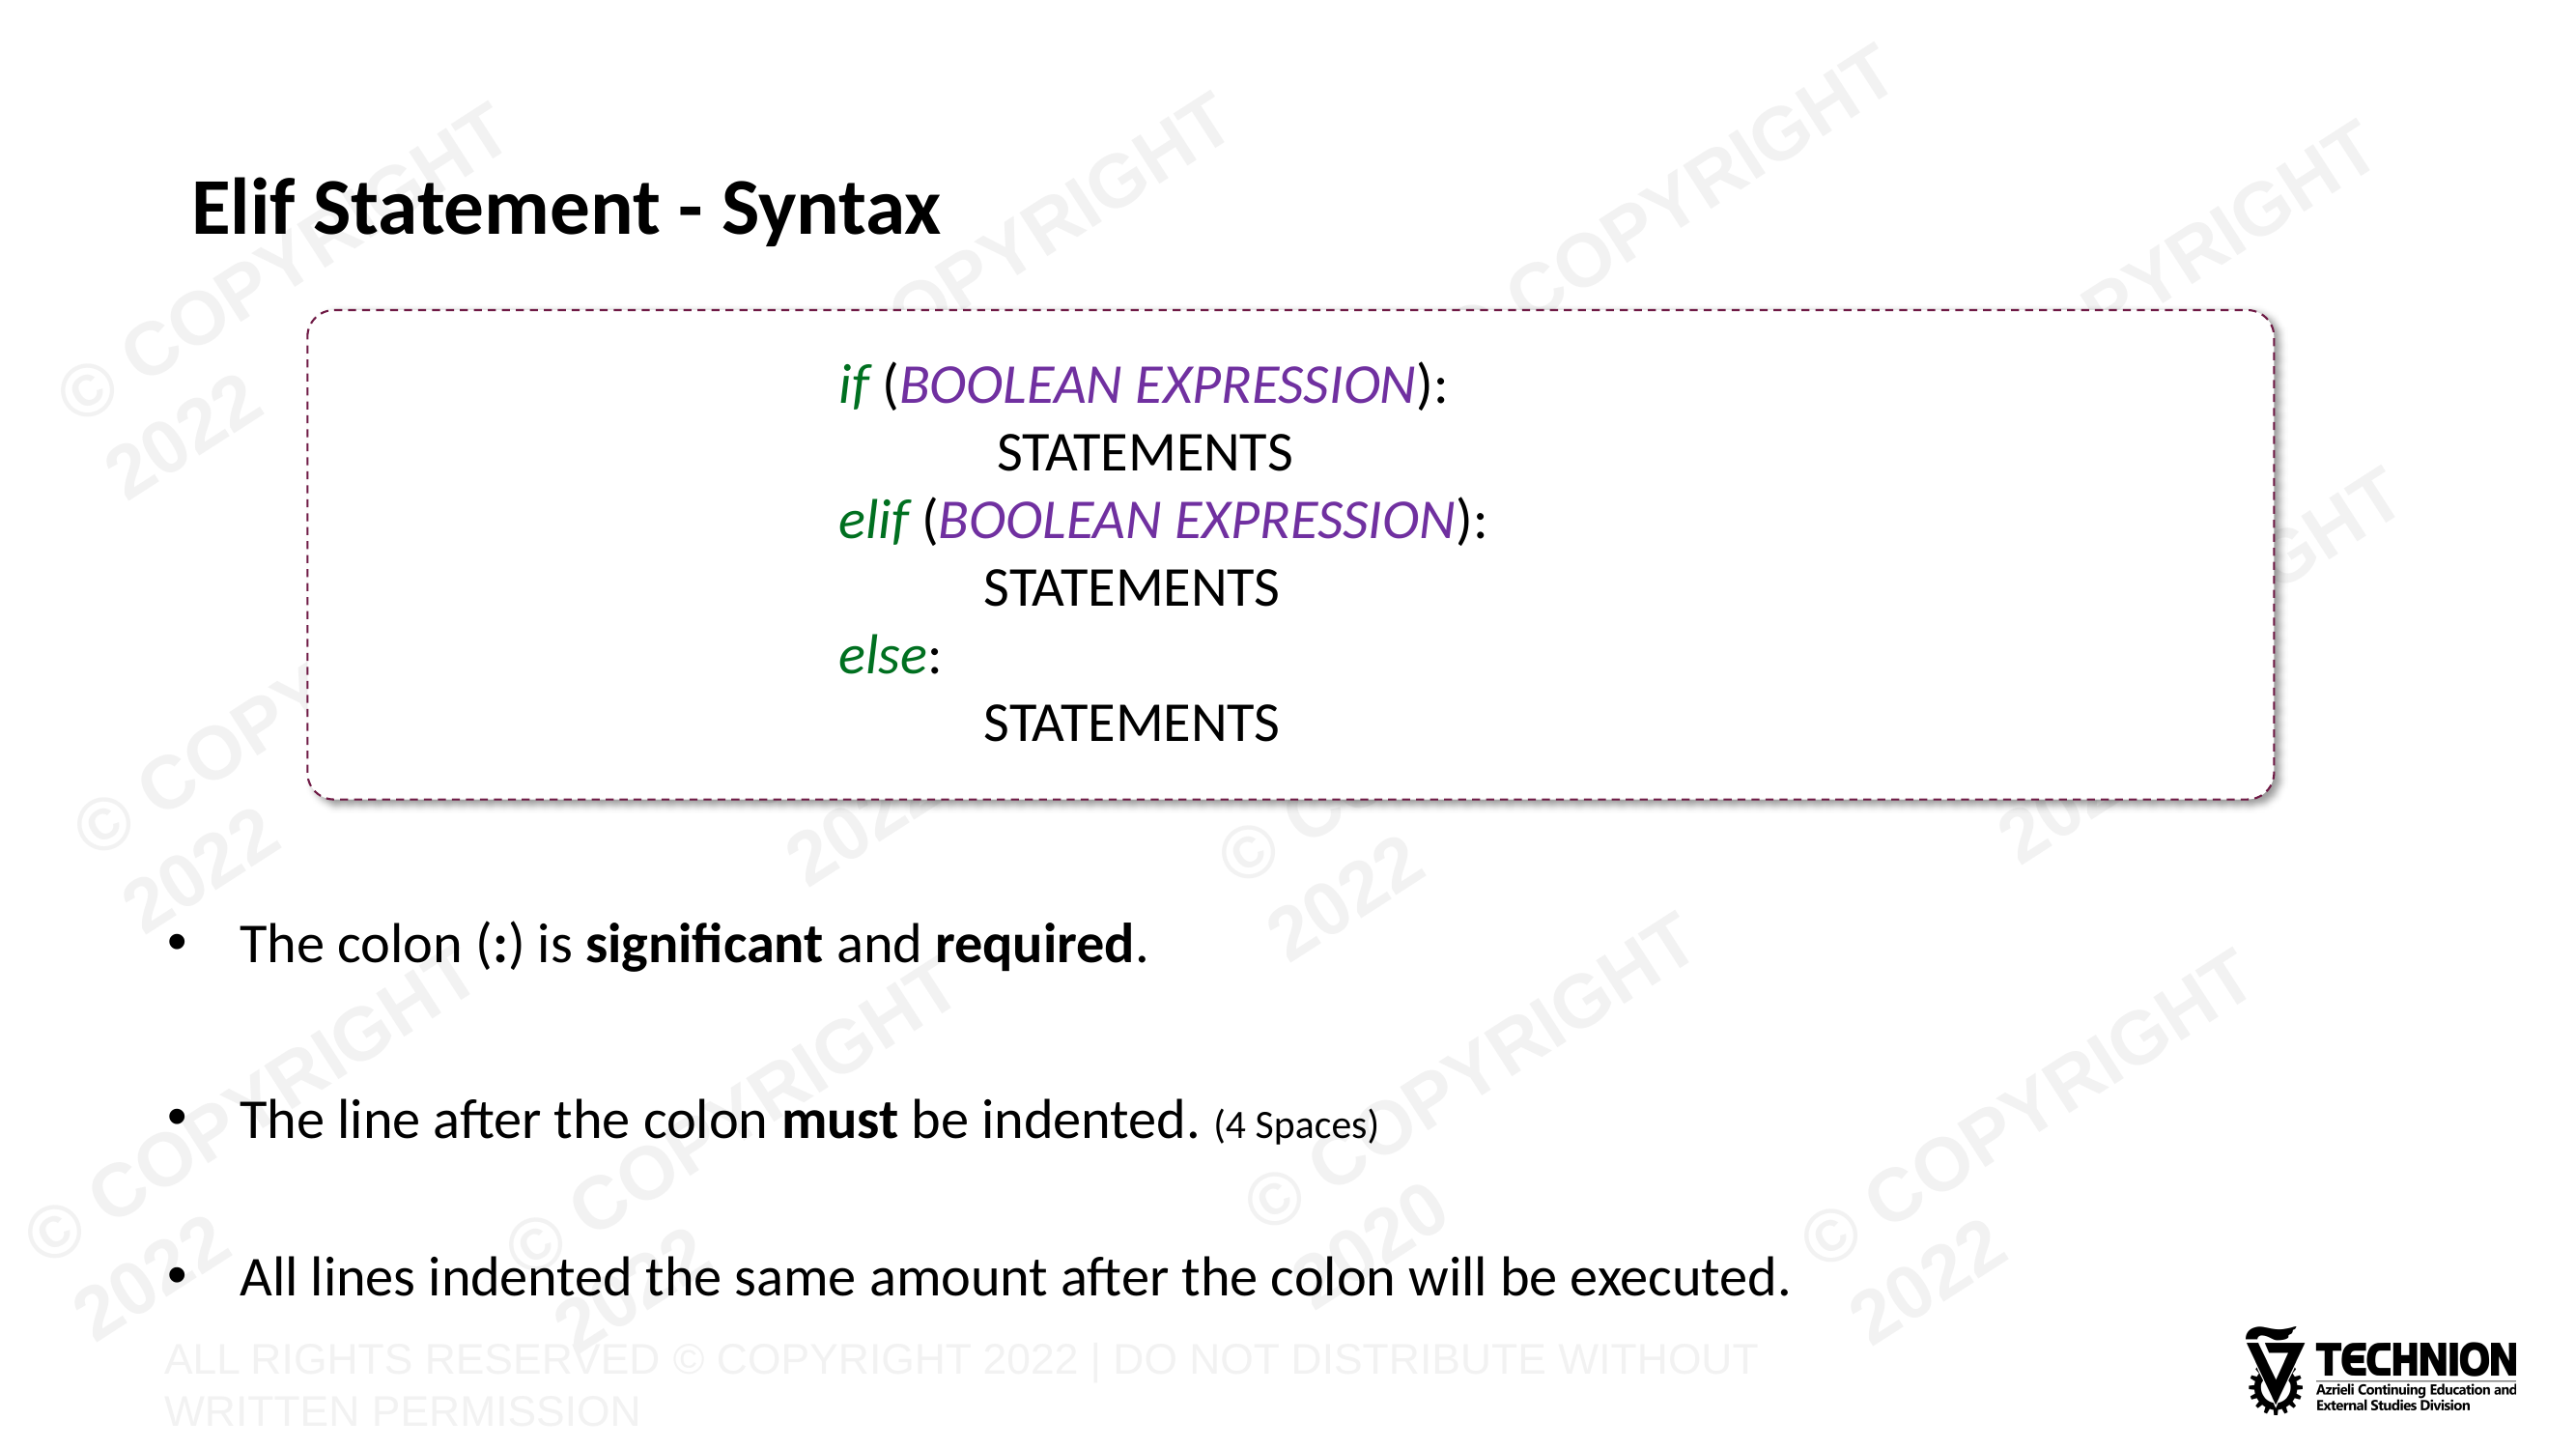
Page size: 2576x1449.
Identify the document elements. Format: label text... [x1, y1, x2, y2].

title Elif Statement - Syntax [177, 122, 2399, 295]
text_box [306, 308, 2276, 801]
text_box if (BOOLEAN EXPRESSION): STATEMENTS elif (BOOLEAN EXPRESSION): STATEMENTS else: STATEMENTS [825, 340, 2004, 760]
list The colon (:) is significant and required. The line after the colon must be indented. (4 Spaces) All lines indented the same amount after the colon will be executed. [153, 906, 2375, 1449]
